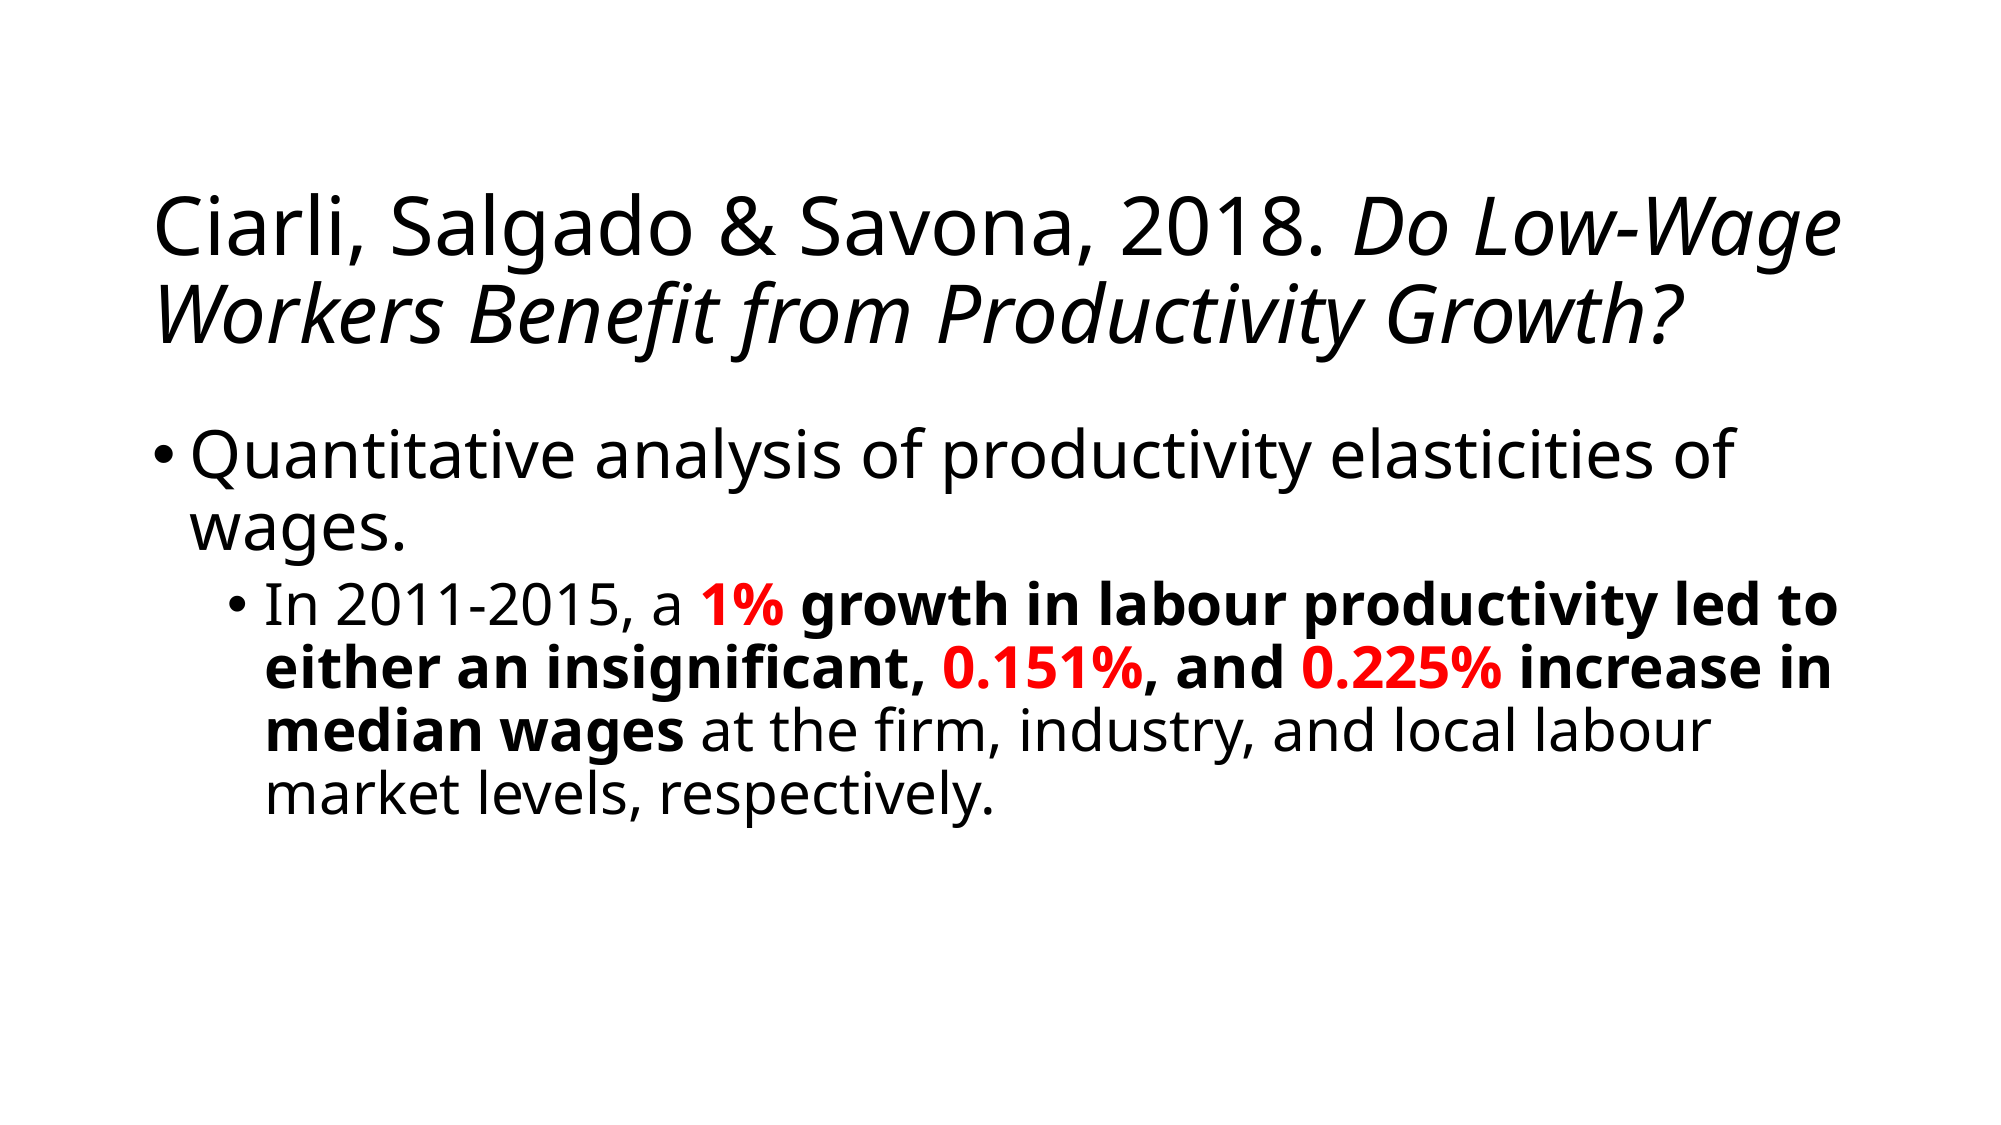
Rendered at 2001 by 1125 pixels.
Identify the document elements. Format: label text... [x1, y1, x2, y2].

list Quantitative analysis of productivity elasticities of wages. In 2011-2015, a 1% growth in labour productivity led to either an insignificant, 0.151%, and 0.225% increase in median wages at the firm, industry, and local labour market levels, respectively. [137, 413, 1863, 965]
text_box Ciarli, Salgado & Savona, 2018. Do Low-Wage Workers Benefit from Productivity Growth? [137, 164, 1863, 383]
